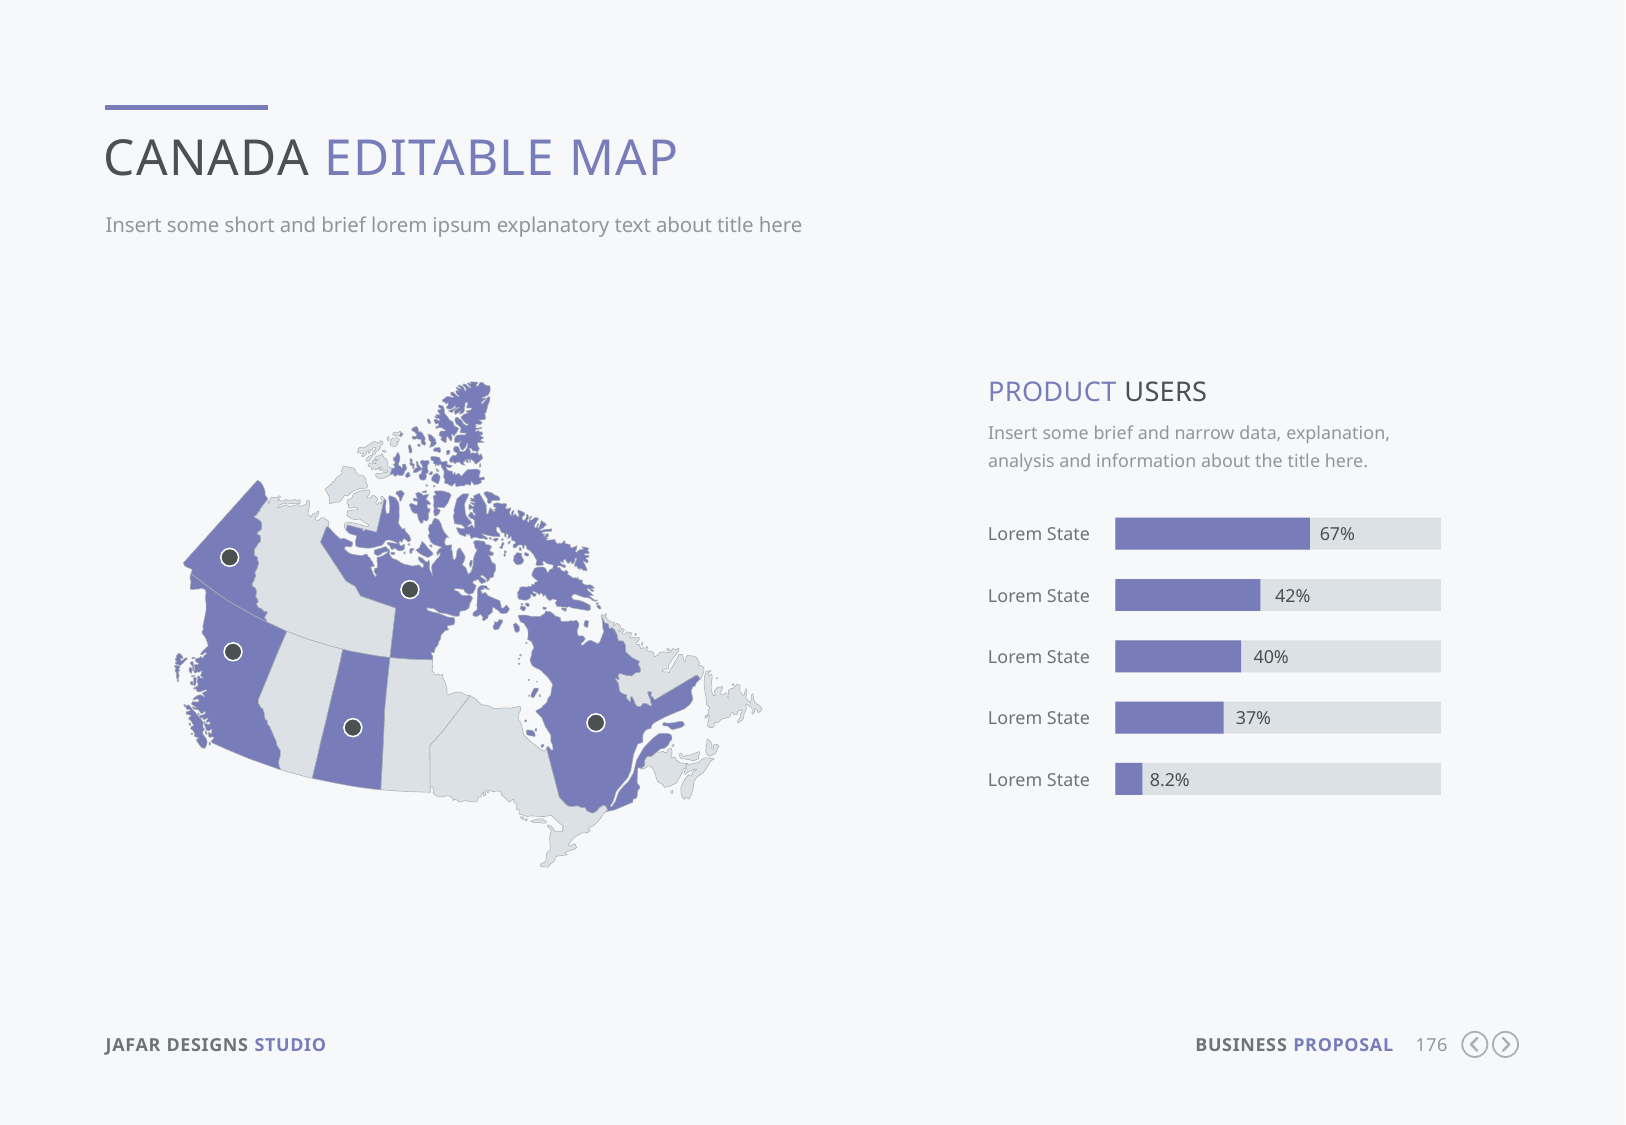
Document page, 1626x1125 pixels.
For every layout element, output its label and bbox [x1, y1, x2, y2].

text_box [988, 374, 1442, 472]
list [103, 125, 1518, 188]
list [105, 209, 1519, 241]
text_box [987, 645, 1099, 668]
text_box [987, 584, 1099, 606]
text_box [1115, 579, 1441, 612]
text_box [987, 522, 1099, 545]
text_box [1115, 701, 1441, 734]
text_box [987, 767, 1099, 790]
text_box [987, 706, 1099, 729]
text_box [1115, 517, 1441, 550]
text_box [174, 381, 763, 868]
text_box [1115, 640, 1441, 673]
text_box [1115, 762, 1441, 795]
